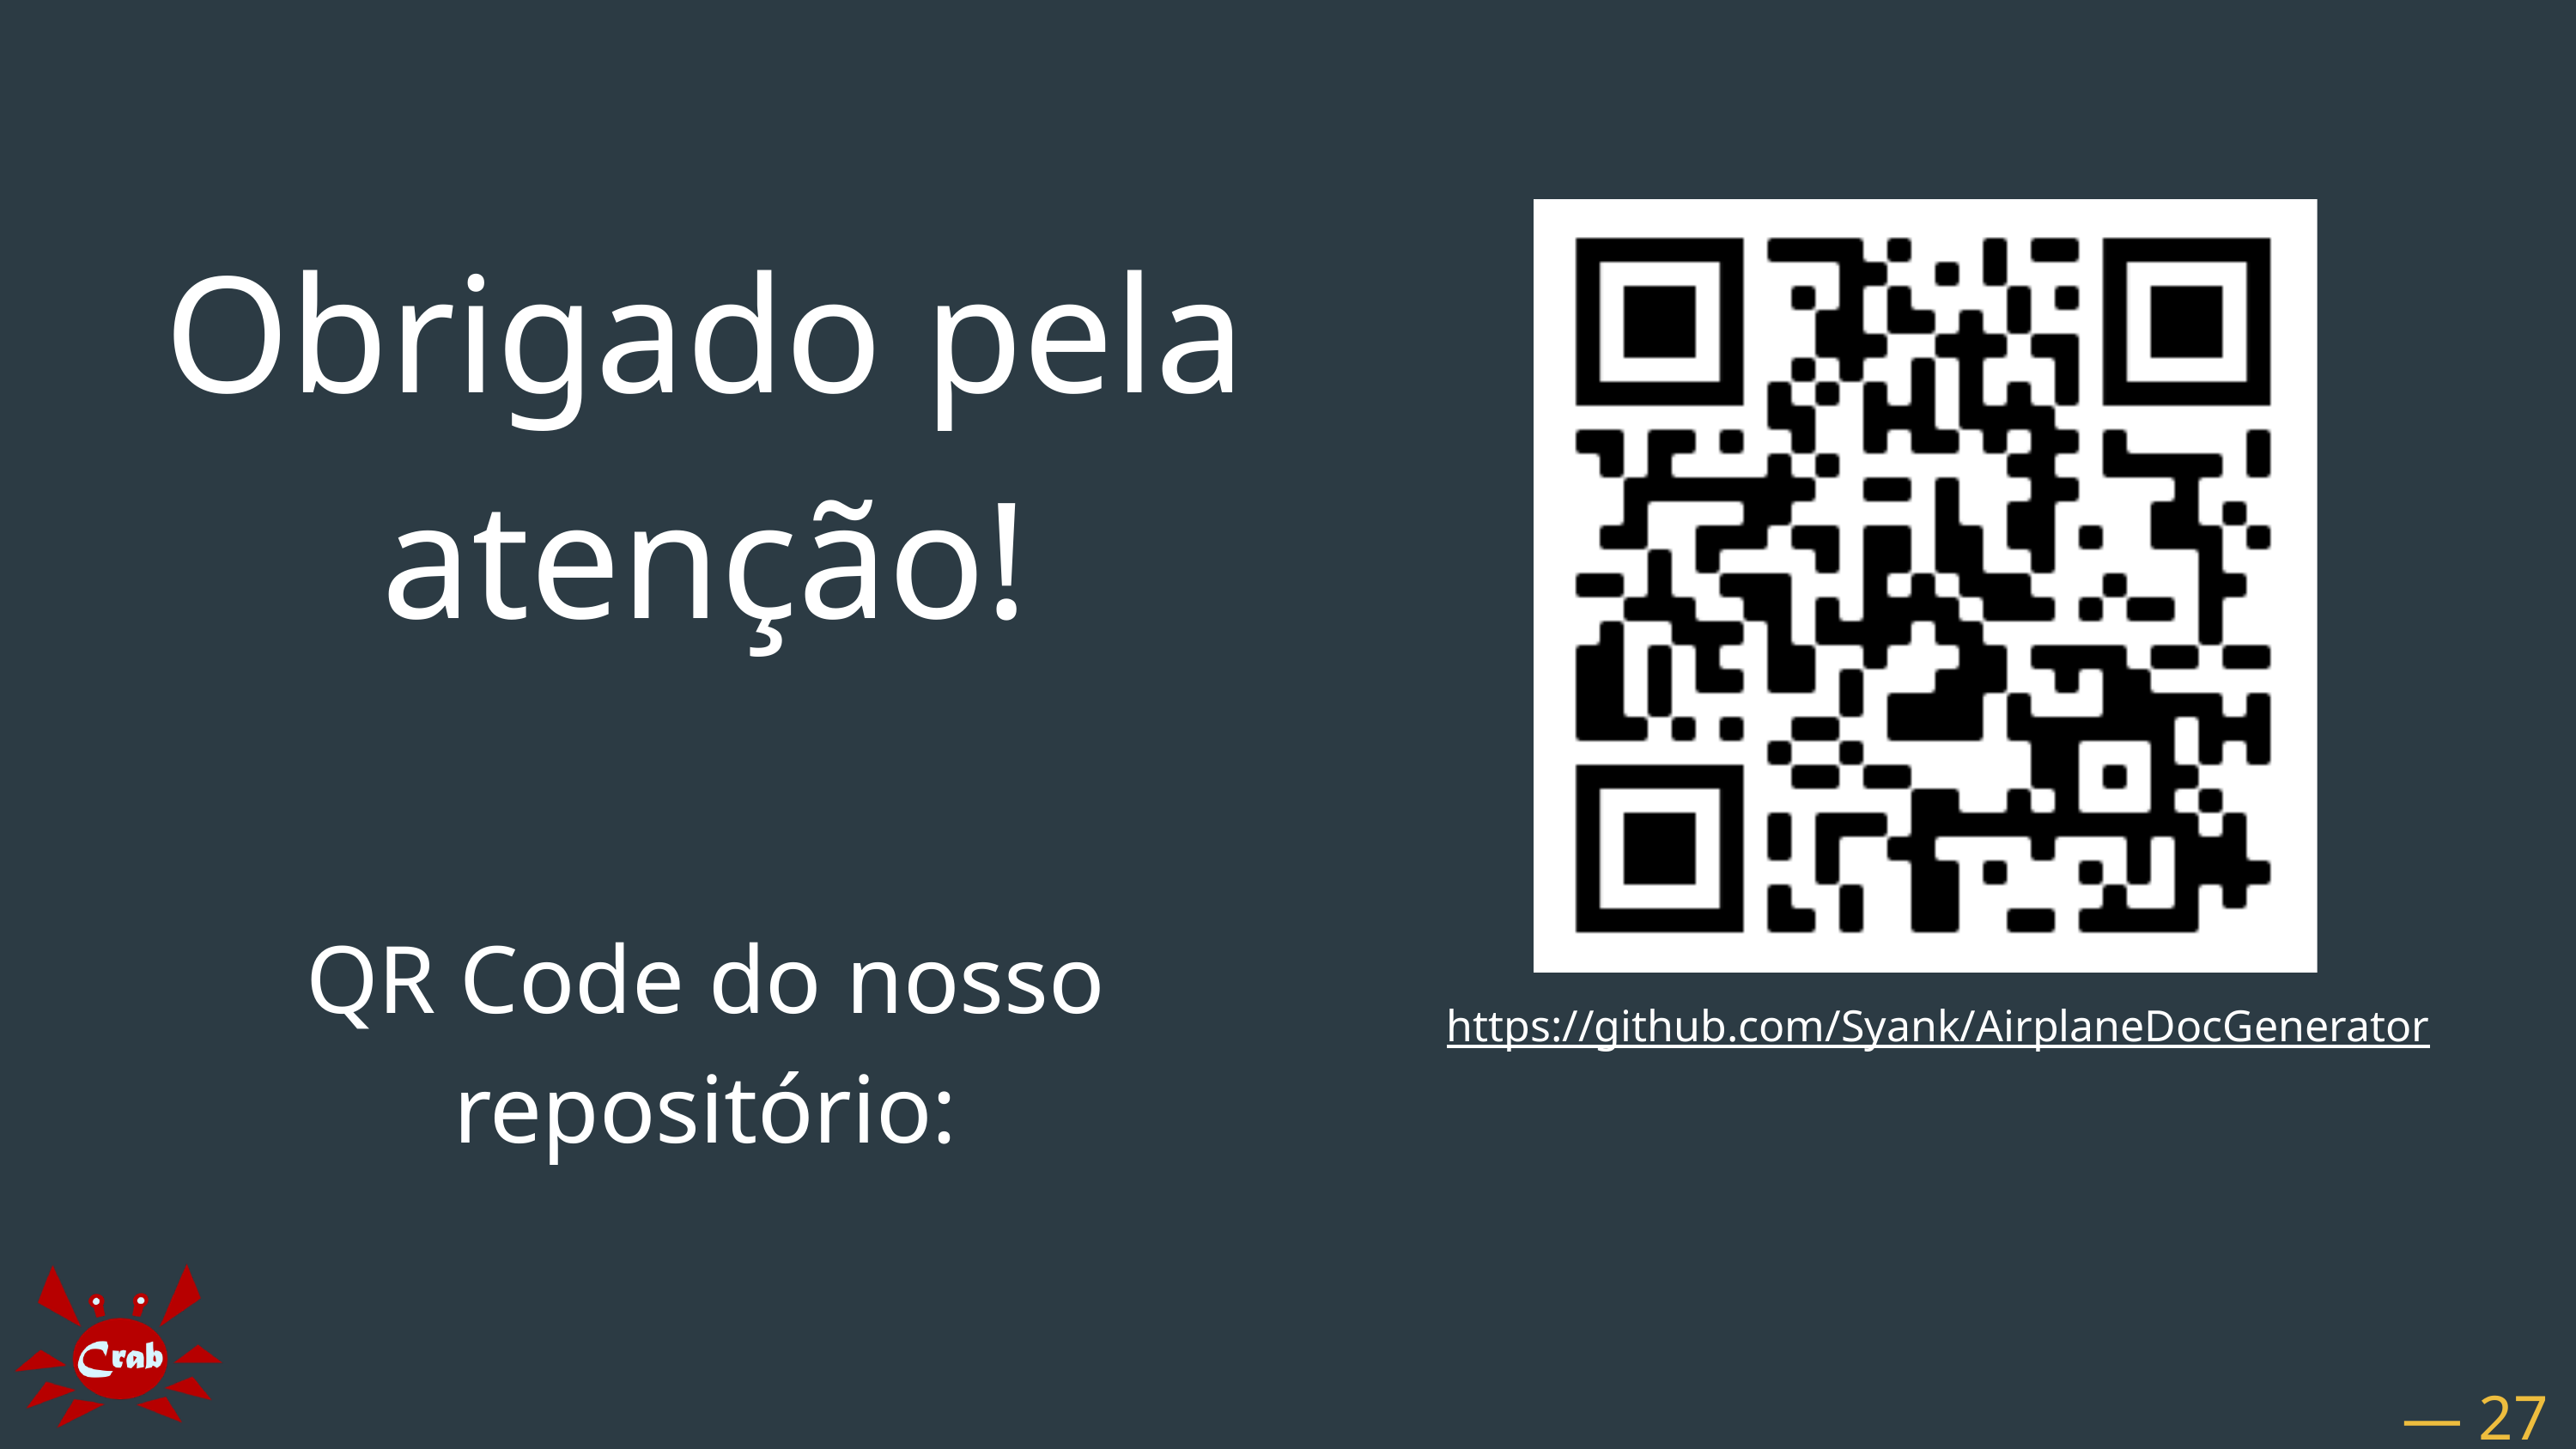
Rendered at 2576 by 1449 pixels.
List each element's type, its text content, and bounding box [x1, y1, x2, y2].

text_box — 27 [2374, 1367, 2576, 1449]
text_box https://github.com/Syank/AirplaneDocGenerator [1433, 992, 2445, 1064]
picture [1533, 199, 2318, 973]
text_box QR Code do nosso repositório: [134, 901, 1278, 1162]
text_box Obrigado pela atenção! [144, 199, 1267, 651]
picture [0, 1254, 237, 1449]
